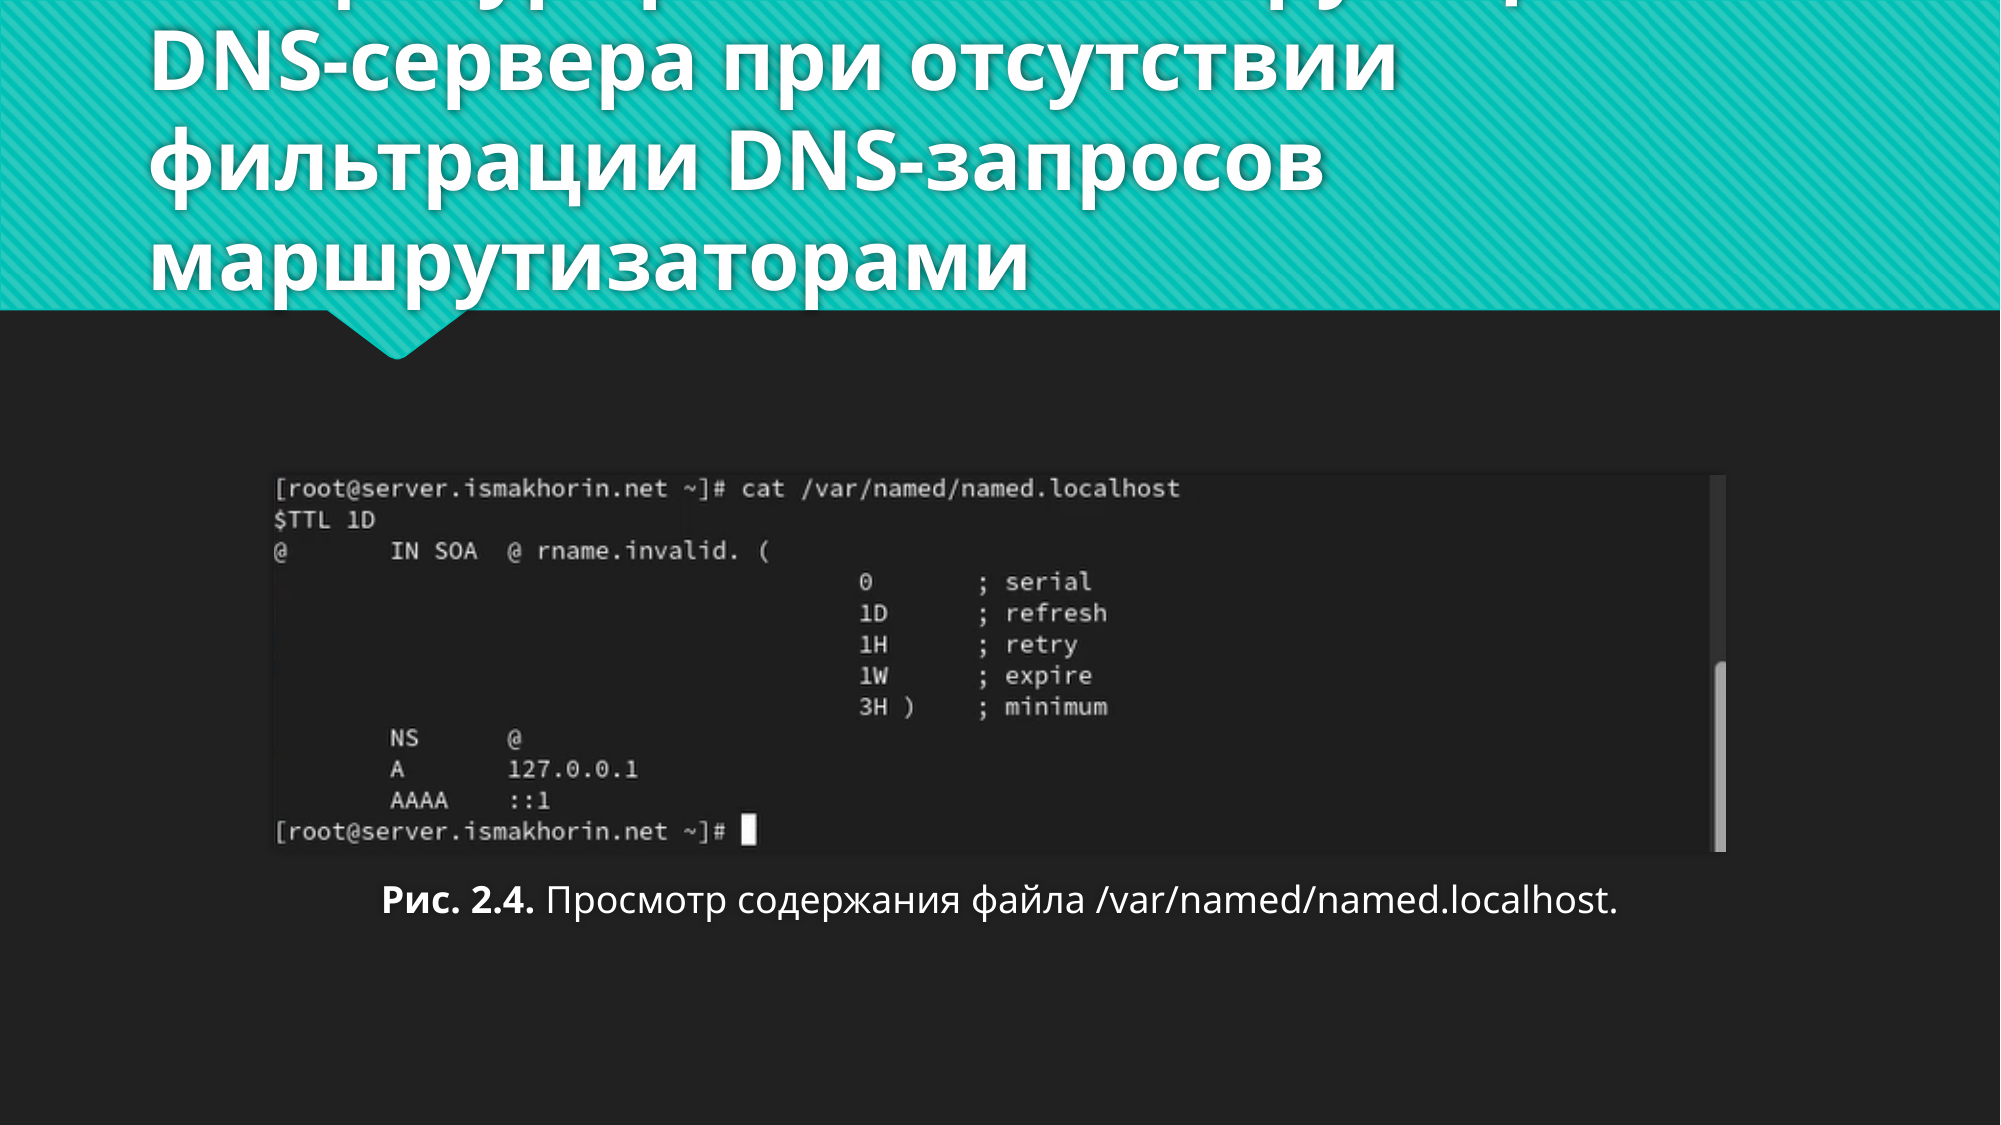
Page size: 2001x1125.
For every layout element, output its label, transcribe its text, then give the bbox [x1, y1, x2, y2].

text_box Рис. 2.4. Просмотр содержания файла /var/named/named.localhost. [282, 856, 1718, 946]
title Конфигурирование кэширующего DNS-сервера при отсутствии фильтрации DNS-запросов маршрутизаторами [132, 155, 1868, 315]
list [274, 475, 1726, 852]
